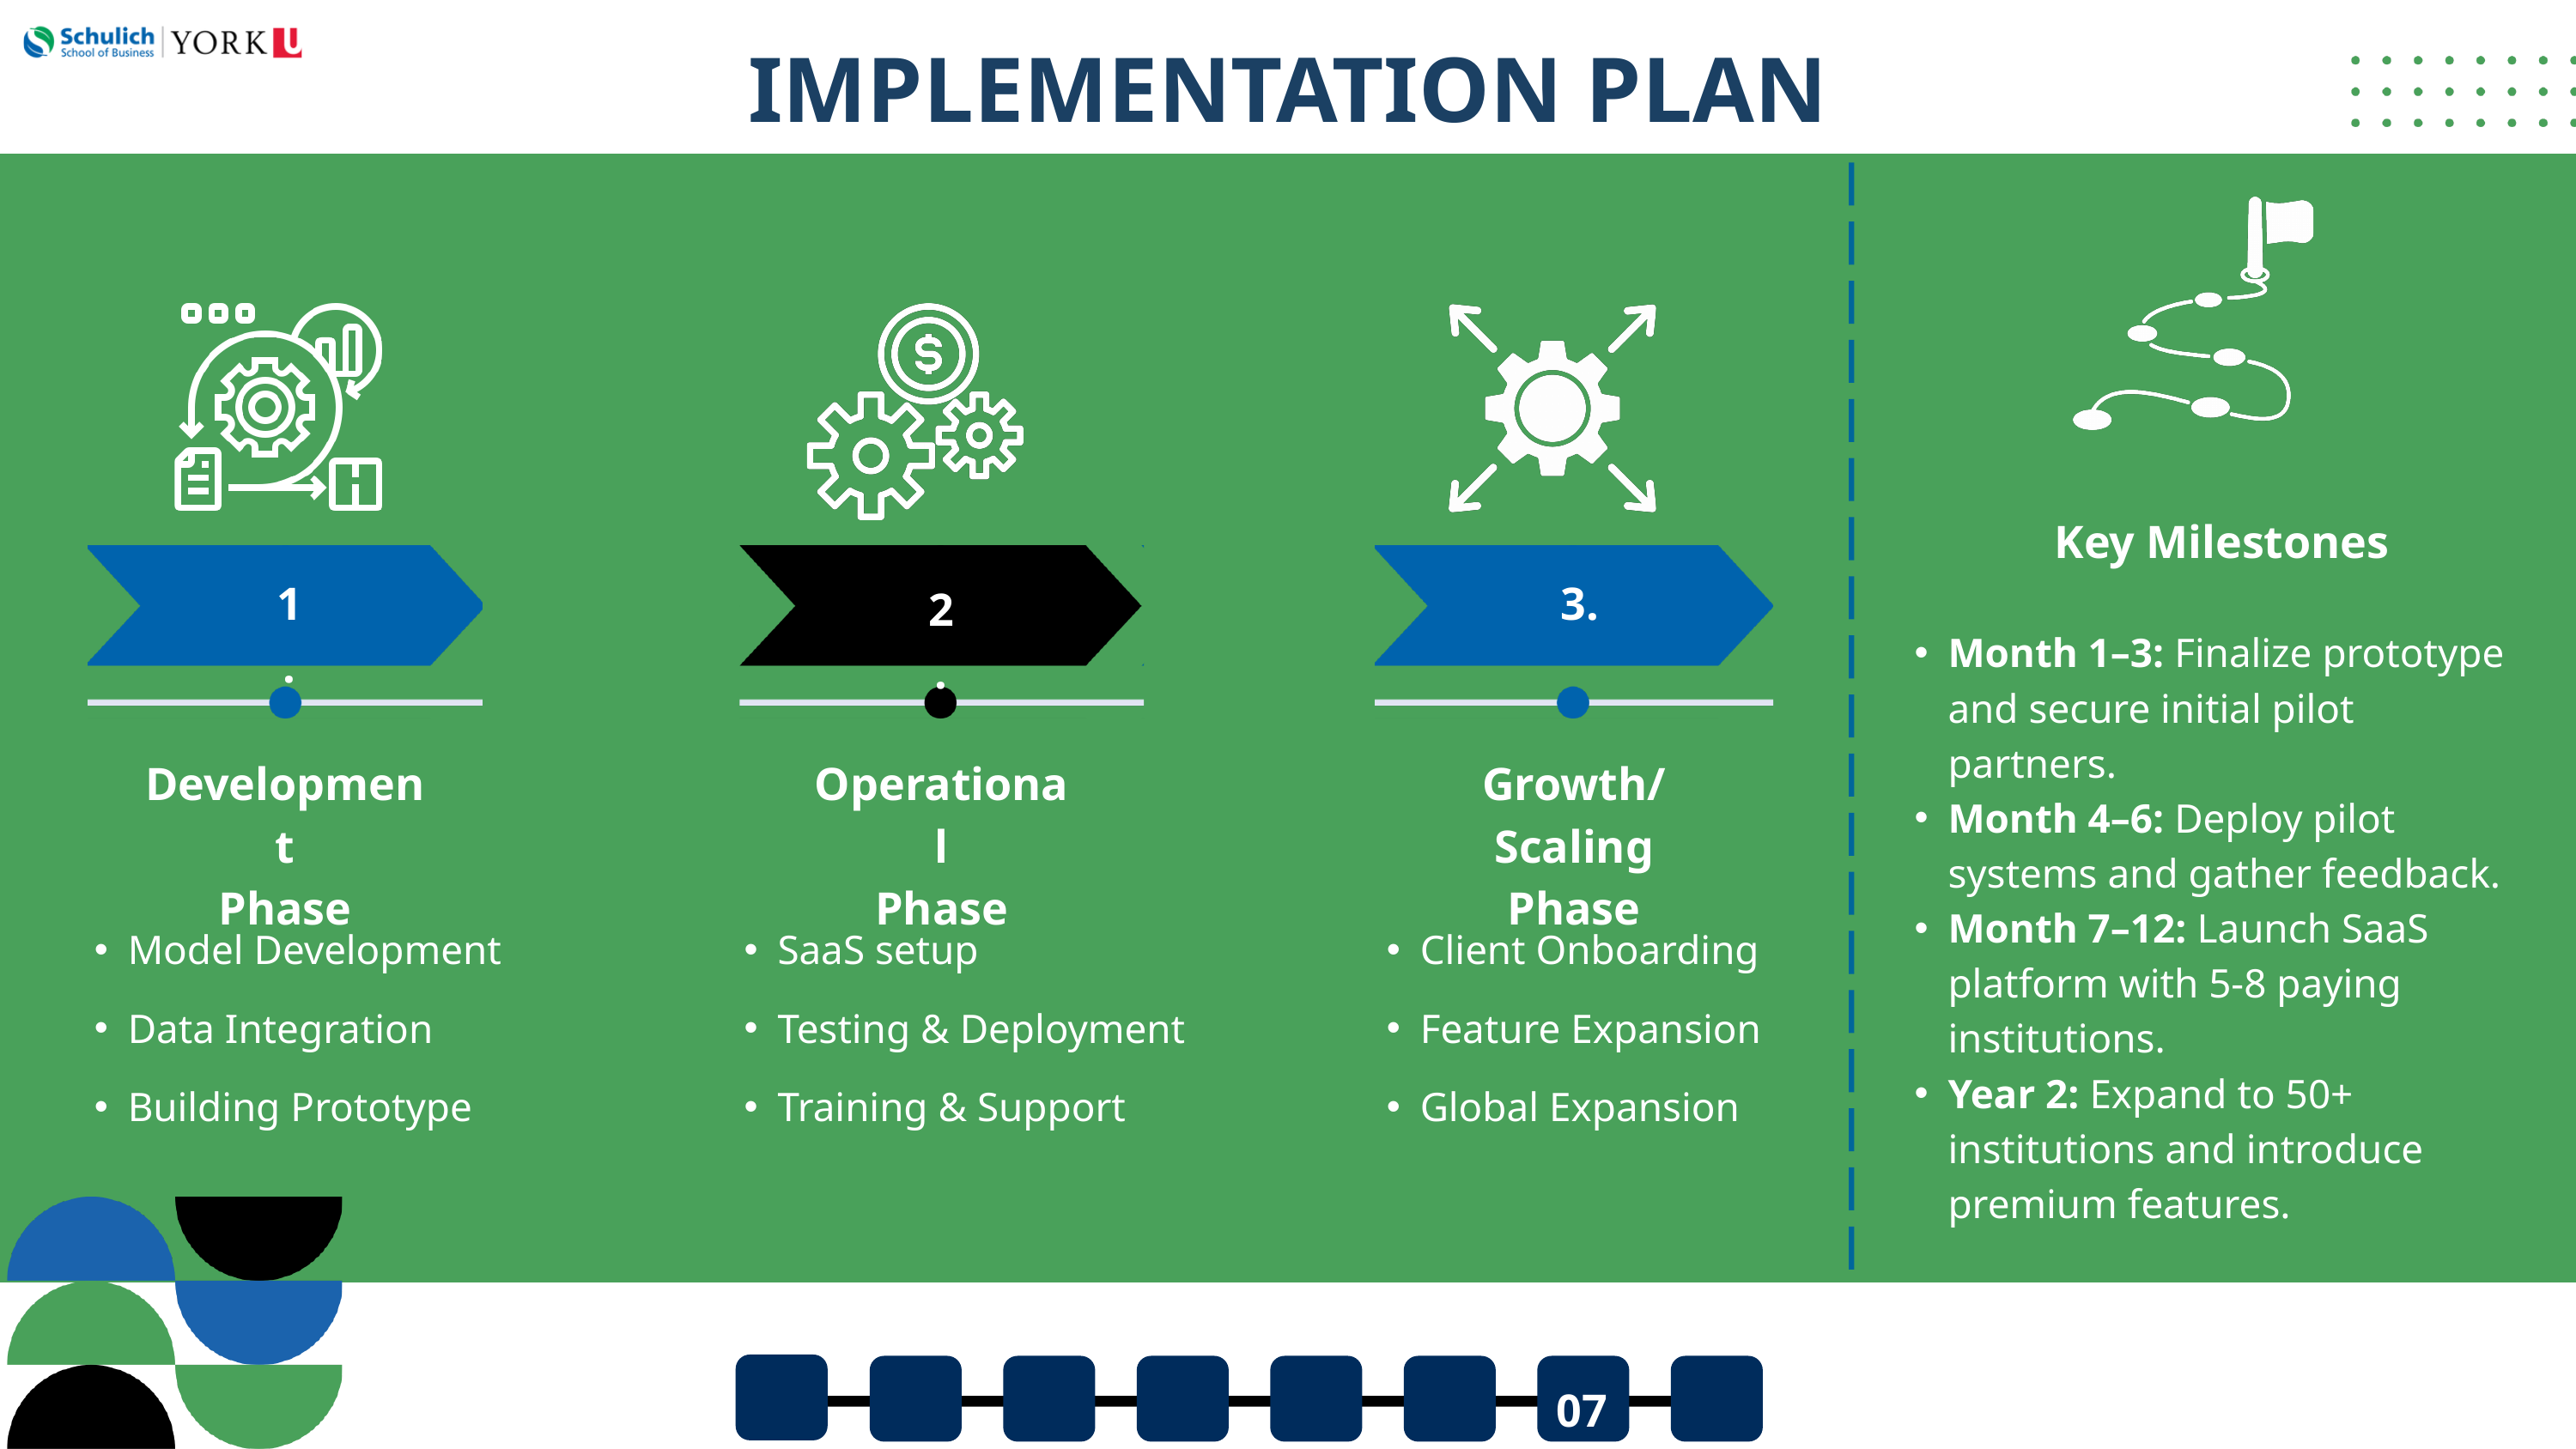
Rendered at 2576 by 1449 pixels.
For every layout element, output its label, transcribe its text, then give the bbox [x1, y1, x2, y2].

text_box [1267, 1355, 1363, 1442]
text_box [732, 1354, 828, 1441]
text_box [1400, 1355, 1497, 1442]
text_box [2456, 56, 2576, 127]
text_box [7, 1292, 343, 1449]
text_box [999, 1355, 1096, 1442]
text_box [1133, 1355, 1230, 1442]
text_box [1534, 1355, 1630, 1442]
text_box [866, 1355, 963, 1442]
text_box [1668, 1355, 1764, 1442]
text_box [23, 21, 302, 64]
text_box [0, 153, 2576, 1283]
text_box IMPLEMENTATION PLAN [120, 50, 2456, 140]
